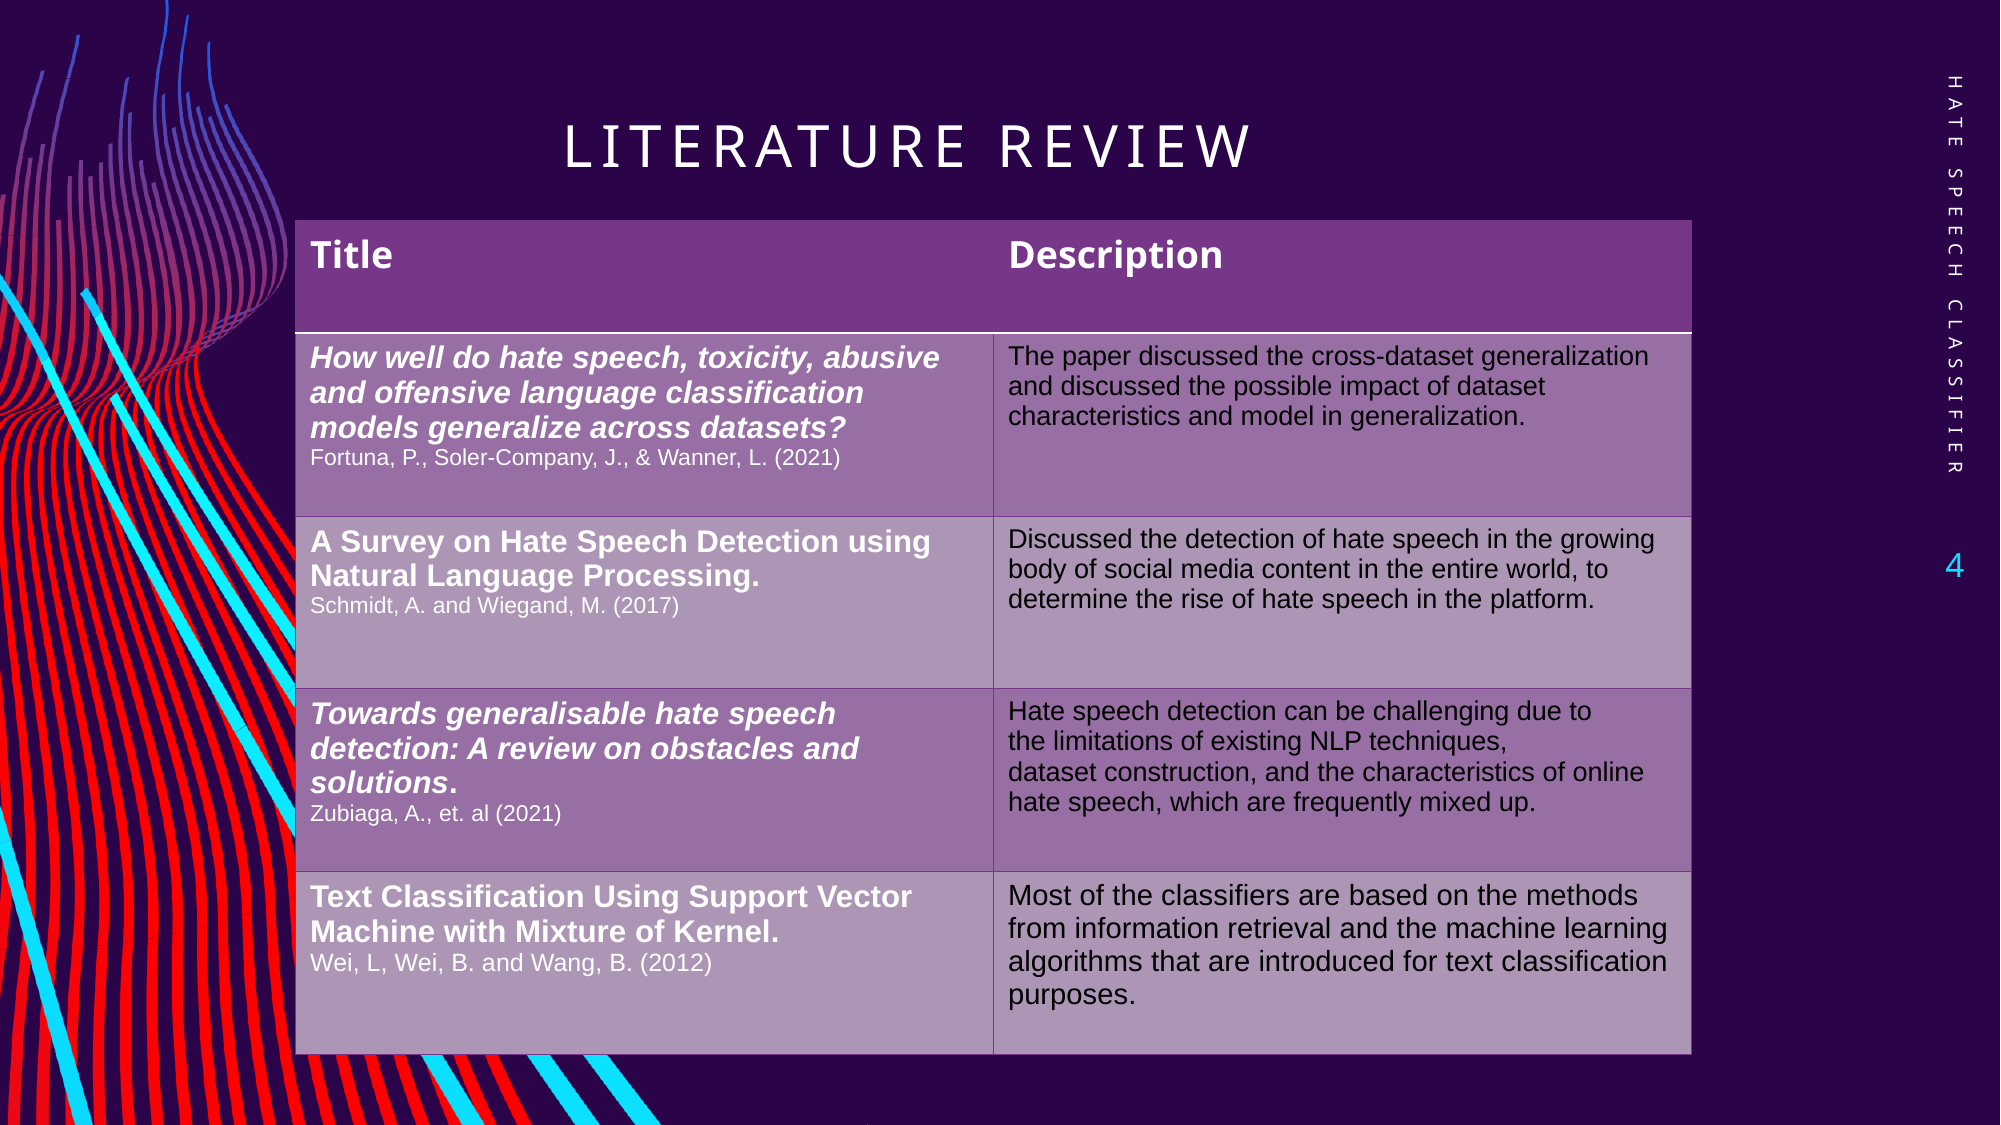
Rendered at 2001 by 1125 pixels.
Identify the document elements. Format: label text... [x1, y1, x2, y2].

picture [0, 0, 2000, 1125]
table_cell Discussed the detection of hate speech in the growing body of social media content in the entire world, to determine the rise of hate speech in the platform. [994, 517, 1691, 688]
table_header Title [296, 221, 993, 332]
table_cell How well do hate speech, toxicity, abusive and offensive language classification models generalize across datasets? Fortuna, P., Soler-Company, J., & Wanner, L. (2021) [296, 334, 993, 516]
table_header Description [994, 221, 1691, 332]
table_cell A Survey on Hate Speech Detection using Natural Language Processing. Schmidt, A. and Wiegand, M. (2017) [296, 517, 993, 688]
table_cell Towards generalisable hate speech detection: A review on obstacles and solutions. Zubiaga, A., et. al (2021) [296, 689, 993, 871]
title Literature Review [547, 109, 1355, 219]
table_cell Hate speech detection can be challenging due to the limitations of existing NLP techniques, dataset construction, and the characteristics of online hate speech, which are frequently mixed up. [994, 689, 1691, 871]
footer Hate speech classifier [1926, 33, 1987, 489]
table_cell Text Classification Using Support Vector Machine with Mixture of Kernel. Wei, L, Wei, B. and Wang, B. (2012) [296, 872, 993, 1054]
table_cell The paper discussed the cross-dataset generalization and discussed the possible impact of dataset characteristics and model in generalization. [994, 334, 1691, 516]
table_cell Most of the classifiers are based on the methods from information retrieval and the machine learning algorithms that are introduced for text classification purposes. [994, 872, 1691, 1054]
slide_number 4 [1889, 519, 1980, 615]
